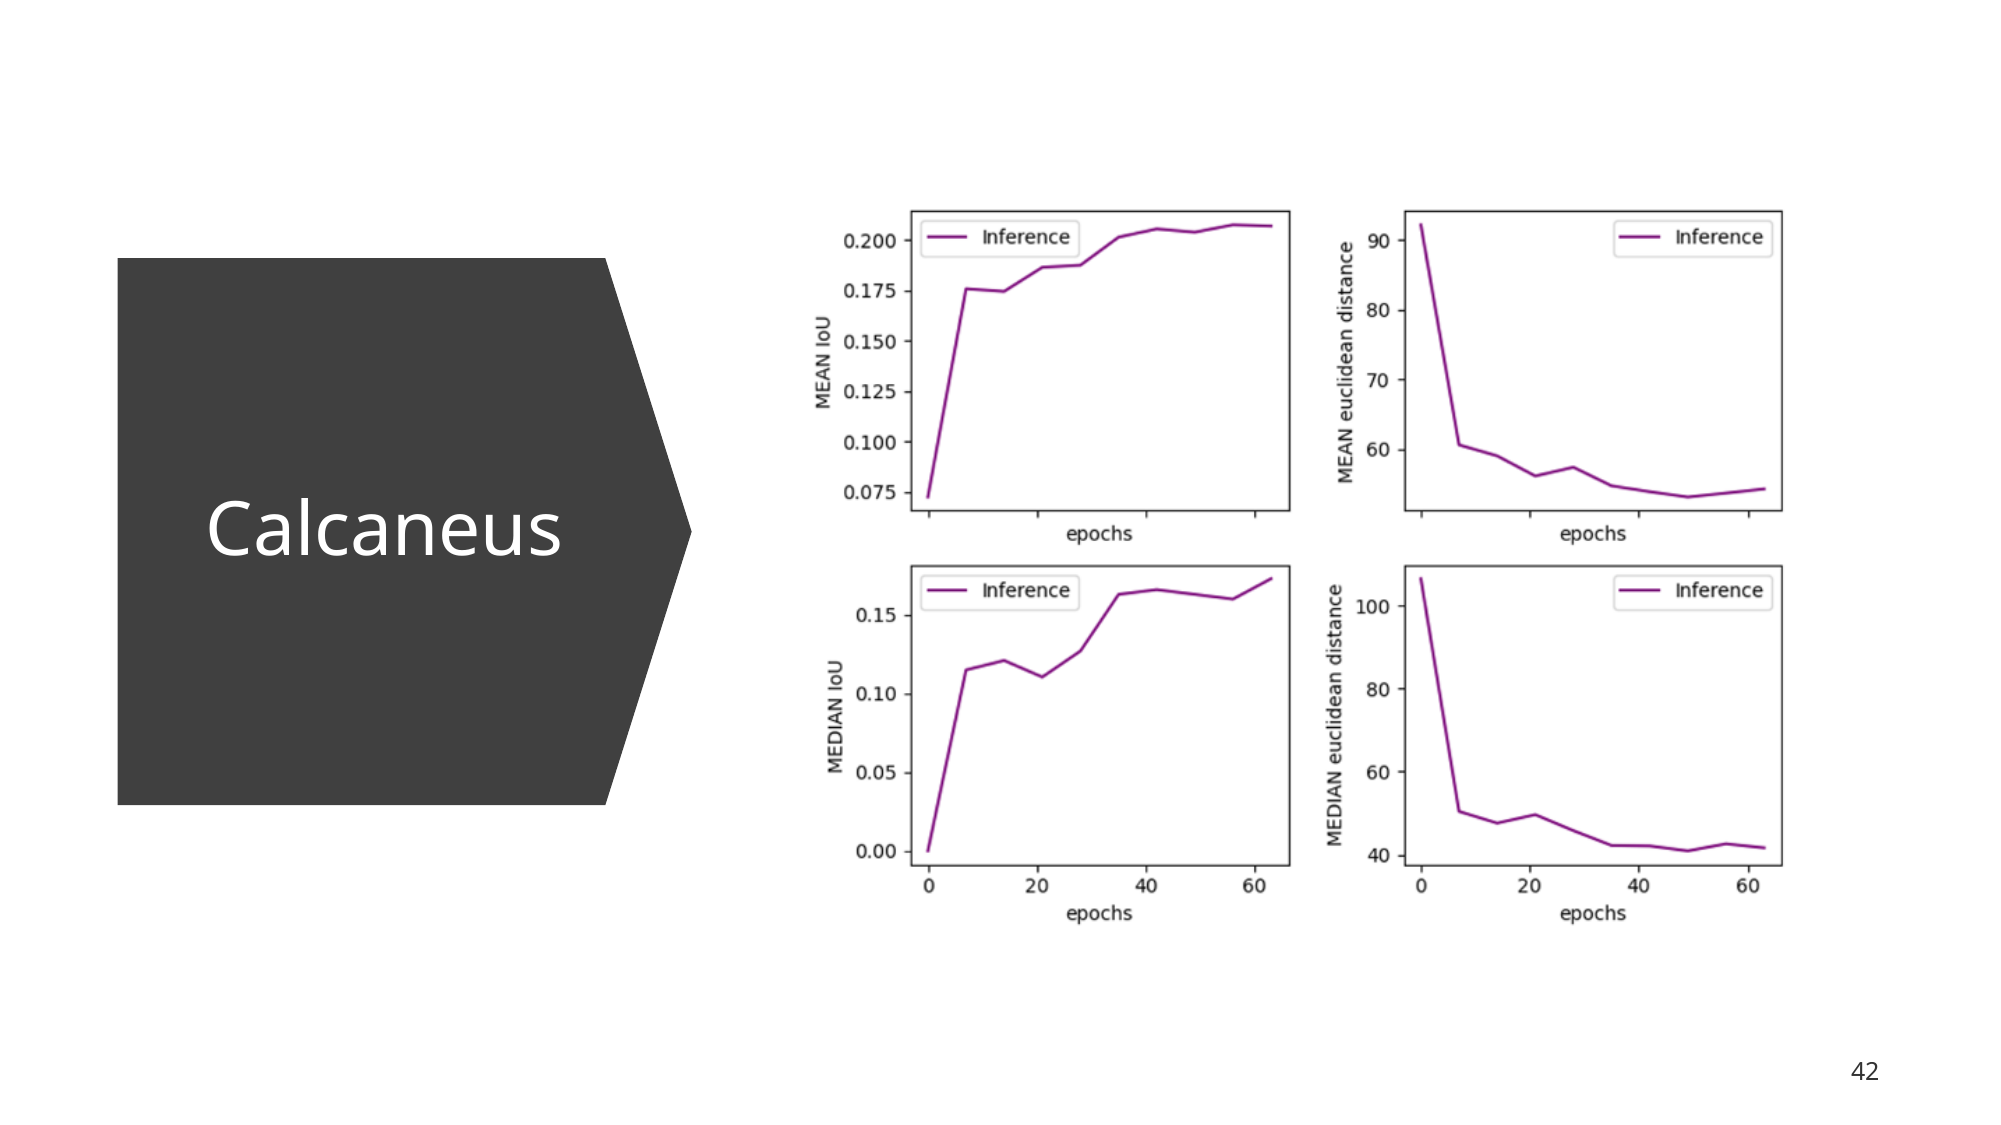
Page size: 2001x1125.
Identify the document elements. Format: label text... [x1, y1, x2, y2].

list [783, 190, 1897, 935]
text_box [116, 256, 694, 807]
slide_number 42 [1810, 1042, 1895, 1103]
title Calcaneus [168, 322, 601, 741]
